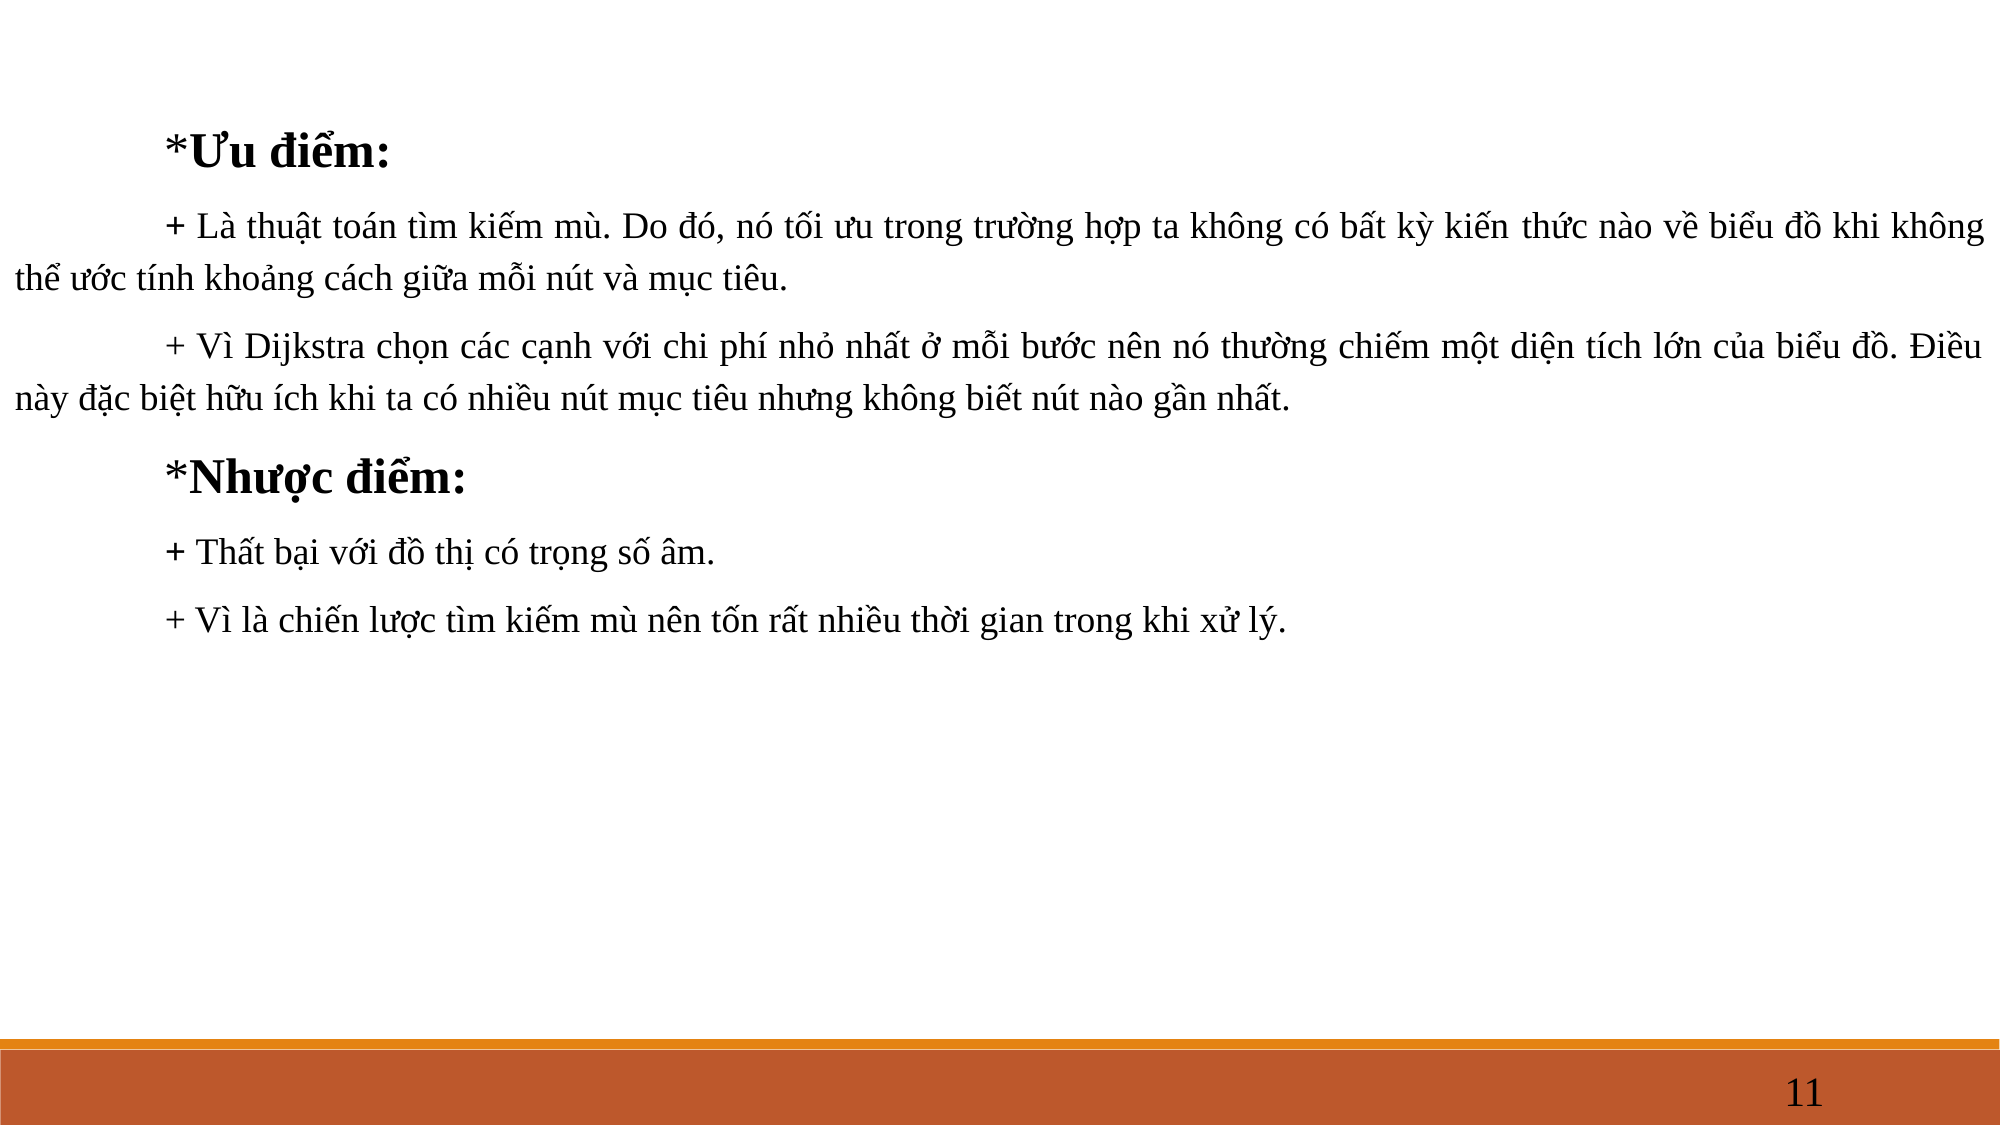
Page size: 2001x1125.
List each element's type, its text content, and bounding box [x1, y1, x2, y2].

slide_number 11 [1624, 1059, 1840, 1120]
text_box *Ưu điểm: + Là thuật toán tìm kiếm mù. Do đó, nó tối ưu trong trường hợp ta không có bất kỳ kiến ​​thức nào về biểu đồ khi không thể ước tính khoảng cách giữa mỗi nút và mục tiêu. + Vì Dijkstra chọn các cạnh với chi phí nhỏ nhất ở mỗi bước nên nó thường chiếm một diện tích lớn của biểu đồ. Điều này đặc biệt hữu ích khi ta có nhiều nút mục tiêu nhưng không biết nút nào gần nhất. *Nhược điểm: + Thất bại với đồ thị có trọng số âm. + Vì là chiến lược tìm kiếm mù nên tốn rất nhiều thời gian trong khi xử lý. [0, 101, 2000, 648]
